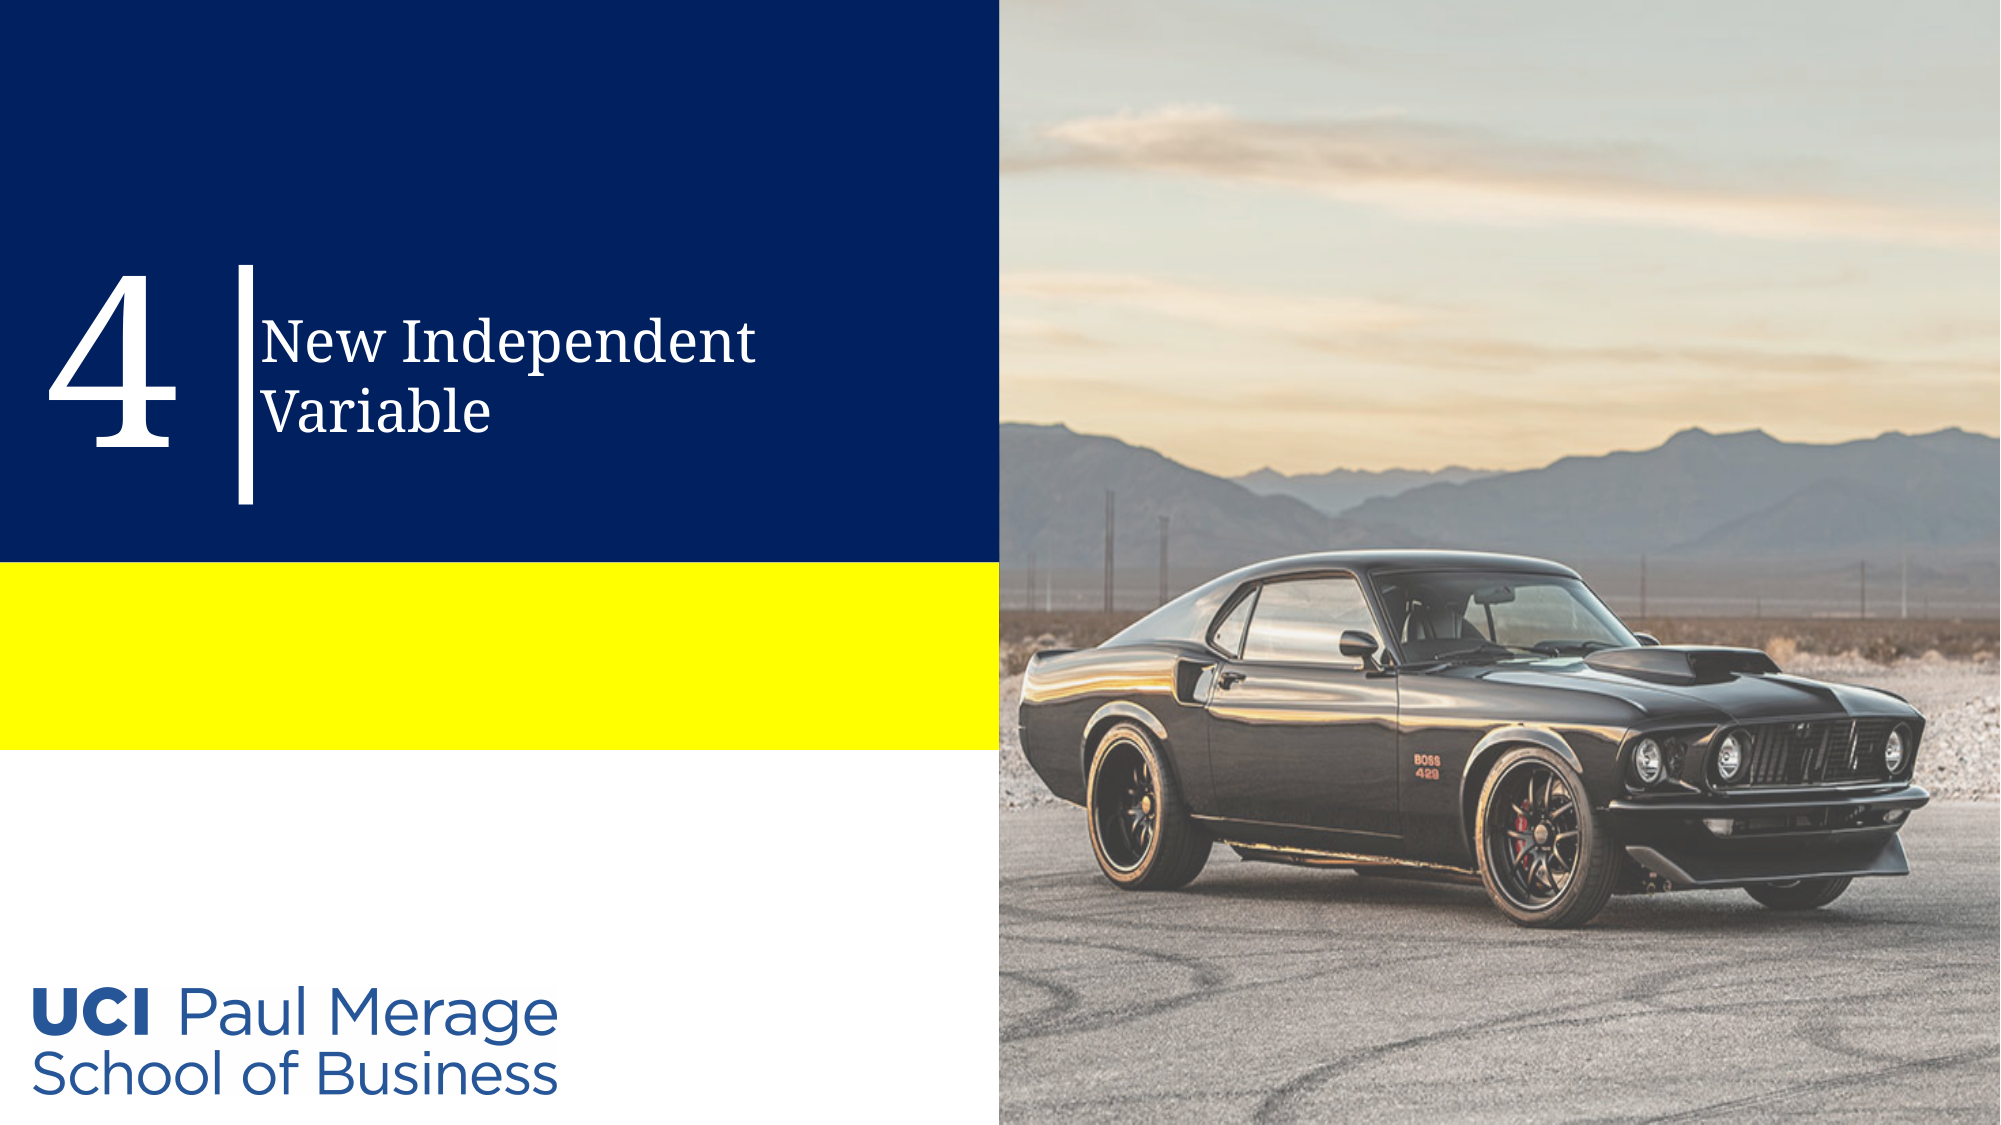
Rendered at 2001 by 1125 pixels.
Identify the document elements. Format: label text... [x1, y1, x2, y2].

picture [999, 0, 2000, 1125]
picture [32, 985, 557, 1096]
text_box New Independent Variable [314, 298, 834, 445]
text_box 4| [45, 245, 314, 497]
